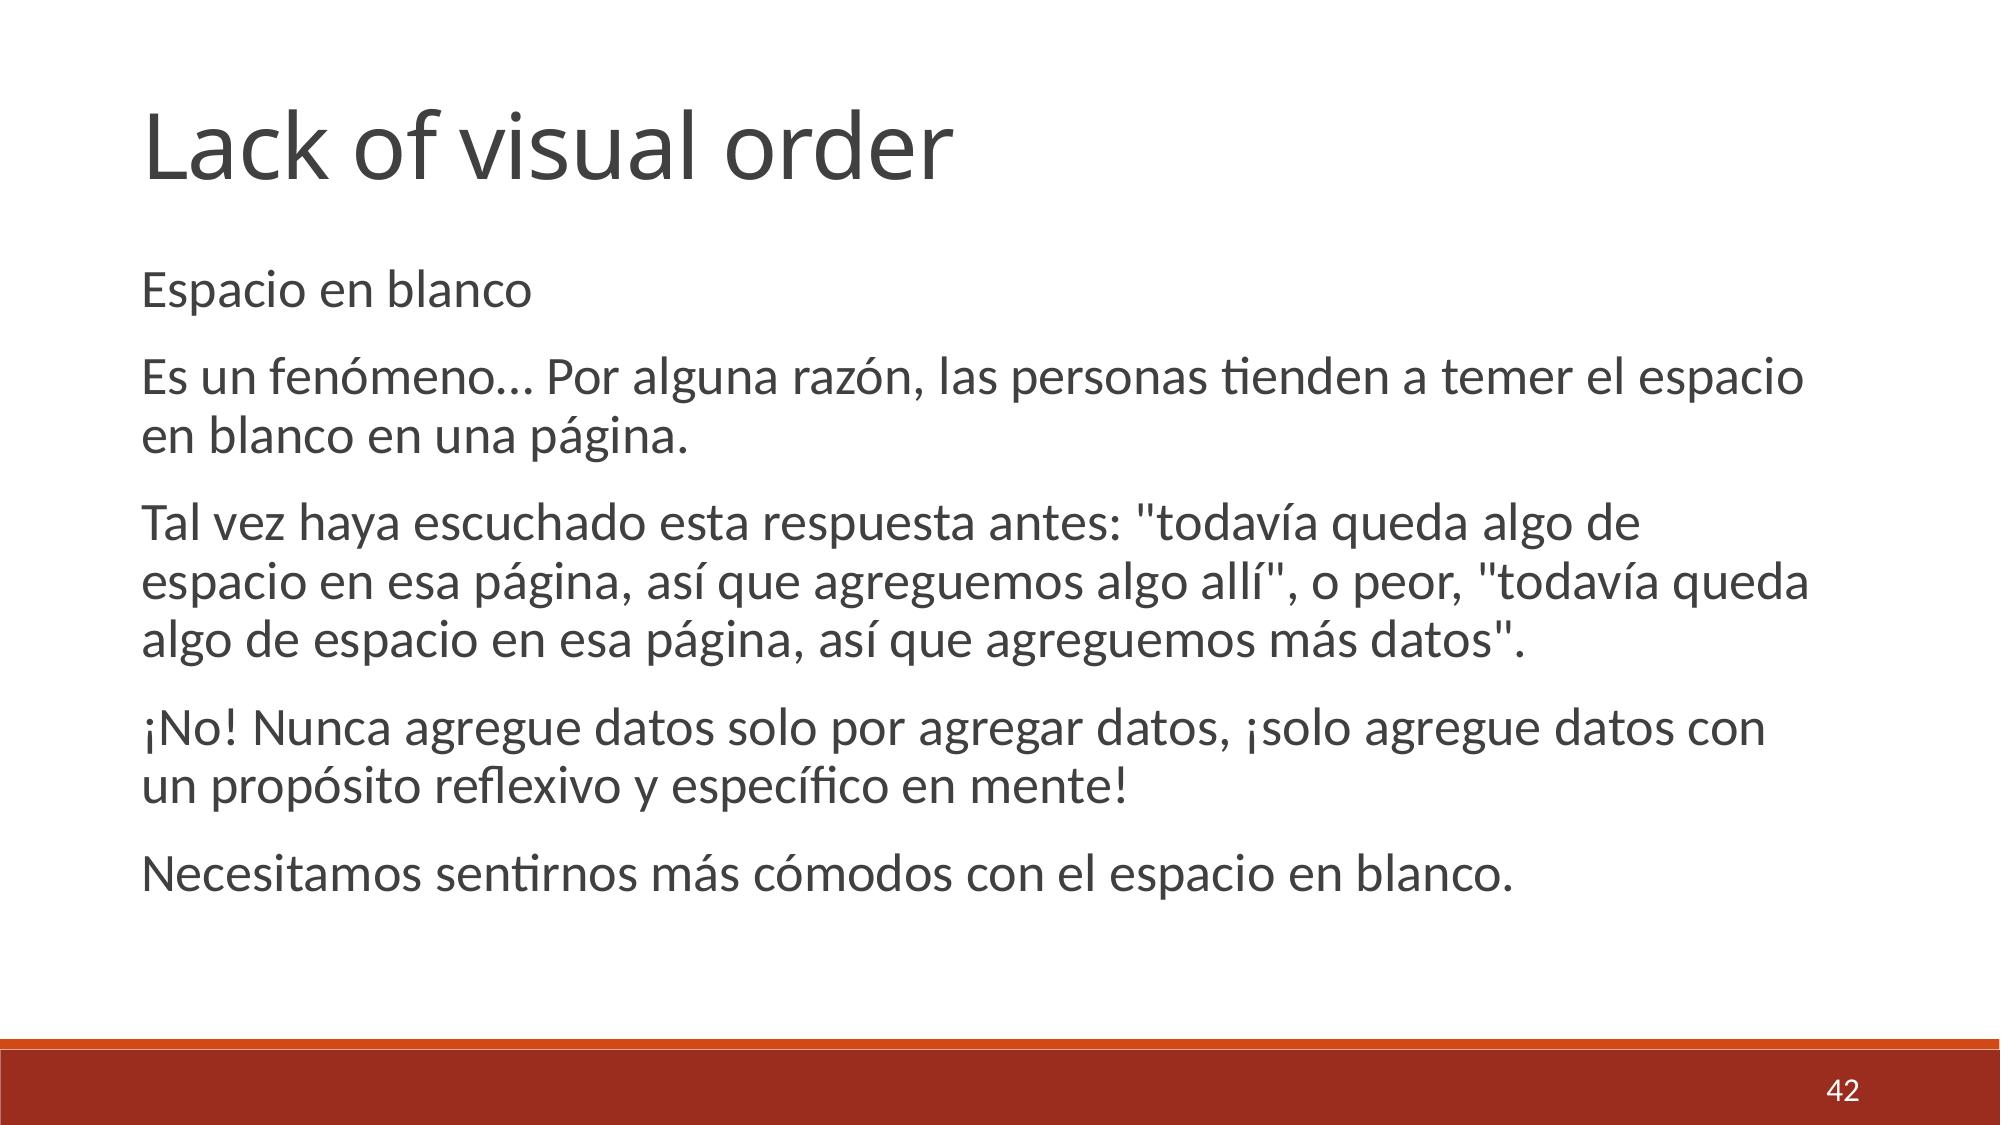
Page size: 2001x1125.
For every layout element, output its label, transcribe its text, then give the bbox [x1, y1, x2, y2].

text_box Espacio en blanco Es un fenómeno… Por alguna razón, las personas tienden a temer el espacio en blanco en una página. Tal vez haya escuchado esta respuesta antes: "todavía queda algo de espacio en esa página, así que agreguemos algo allí", o peor, "todavía queda algo de espacio en esa página, así que agreguemos más datos". ¡No! Nunca agregue datos solo por agregar datos, ¡solo agregue datos con un propósito reflexivo y específico en mente! Necesitamos sentirnos más cómodos con el espacio en blanco. [126, 252, 1830, 950]
slide_number 42 [126, 1061, 1875, 1115]
text_box Lack of visual order [126, 97, 1821, 252]
